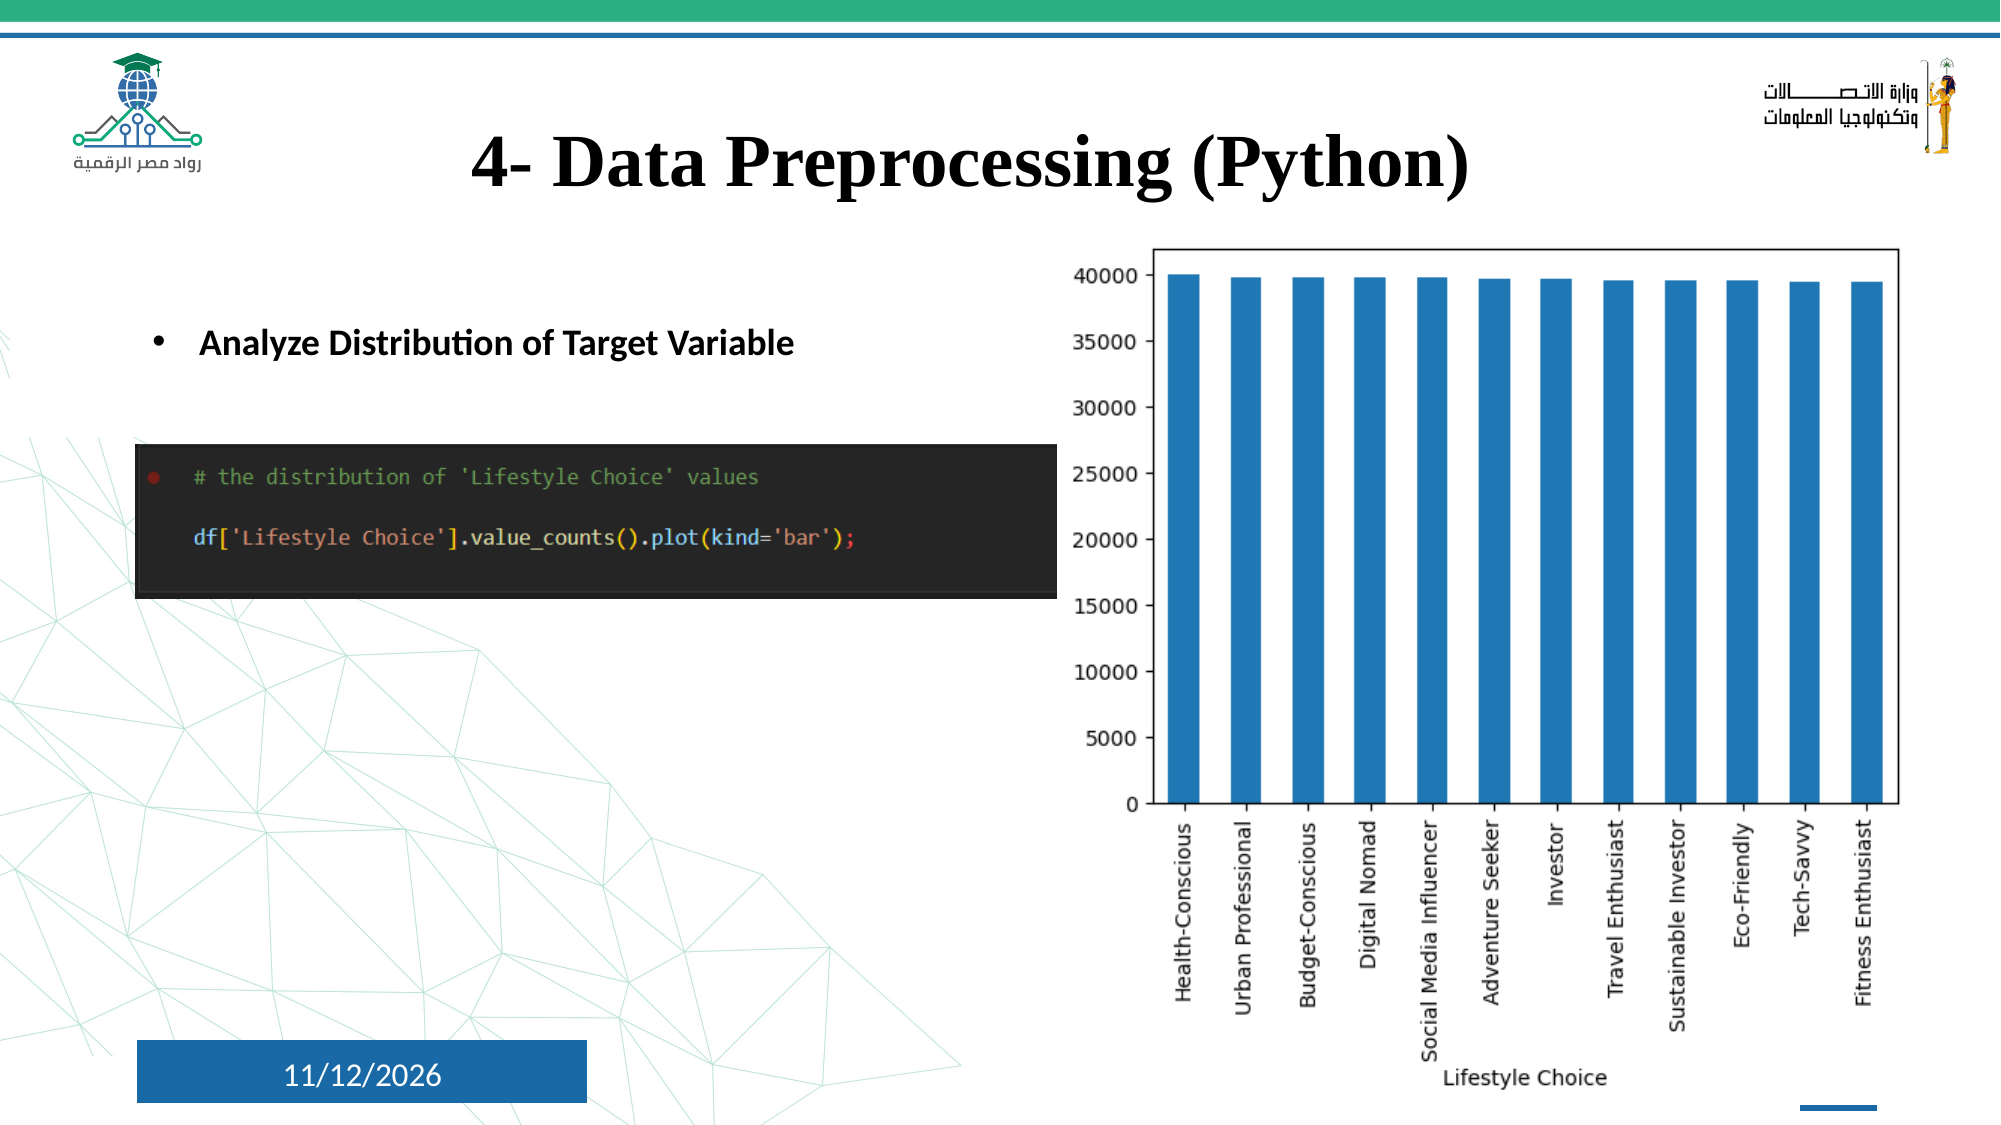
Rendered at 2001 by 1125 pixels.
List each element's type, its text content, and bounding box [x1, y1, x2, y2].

text_box Analyze Distribution of Target Variable [137, 310, 1057, 371]
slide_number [137, 1042, 588, 1103]
picture [0, 0, 2000, 1125]
title 4- Data Preprocessing (Python) [431, 124, 1512, 273]
